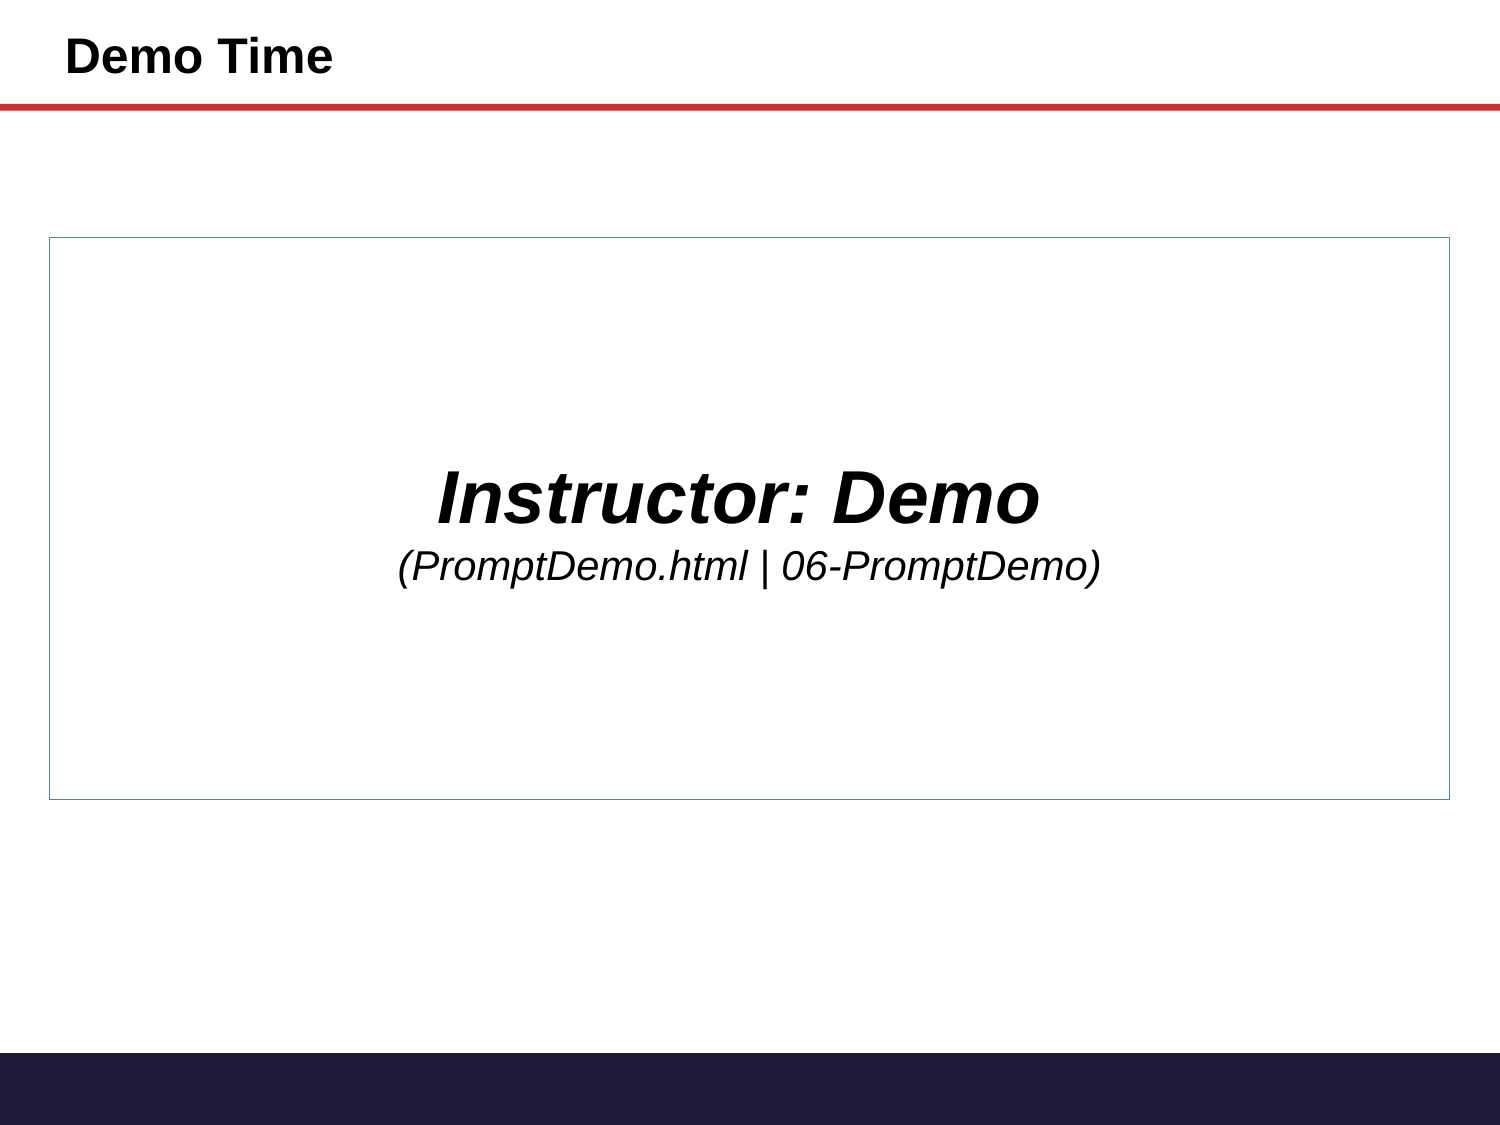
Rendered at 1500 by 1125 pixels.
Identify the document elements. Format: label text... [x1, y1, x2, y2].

text_box Demo Time [50, 0, 948, 108]
text_box Instructor: Demo (PromptDemo.html | 06-PromptDemo) [49, 237, 1450, 800]
